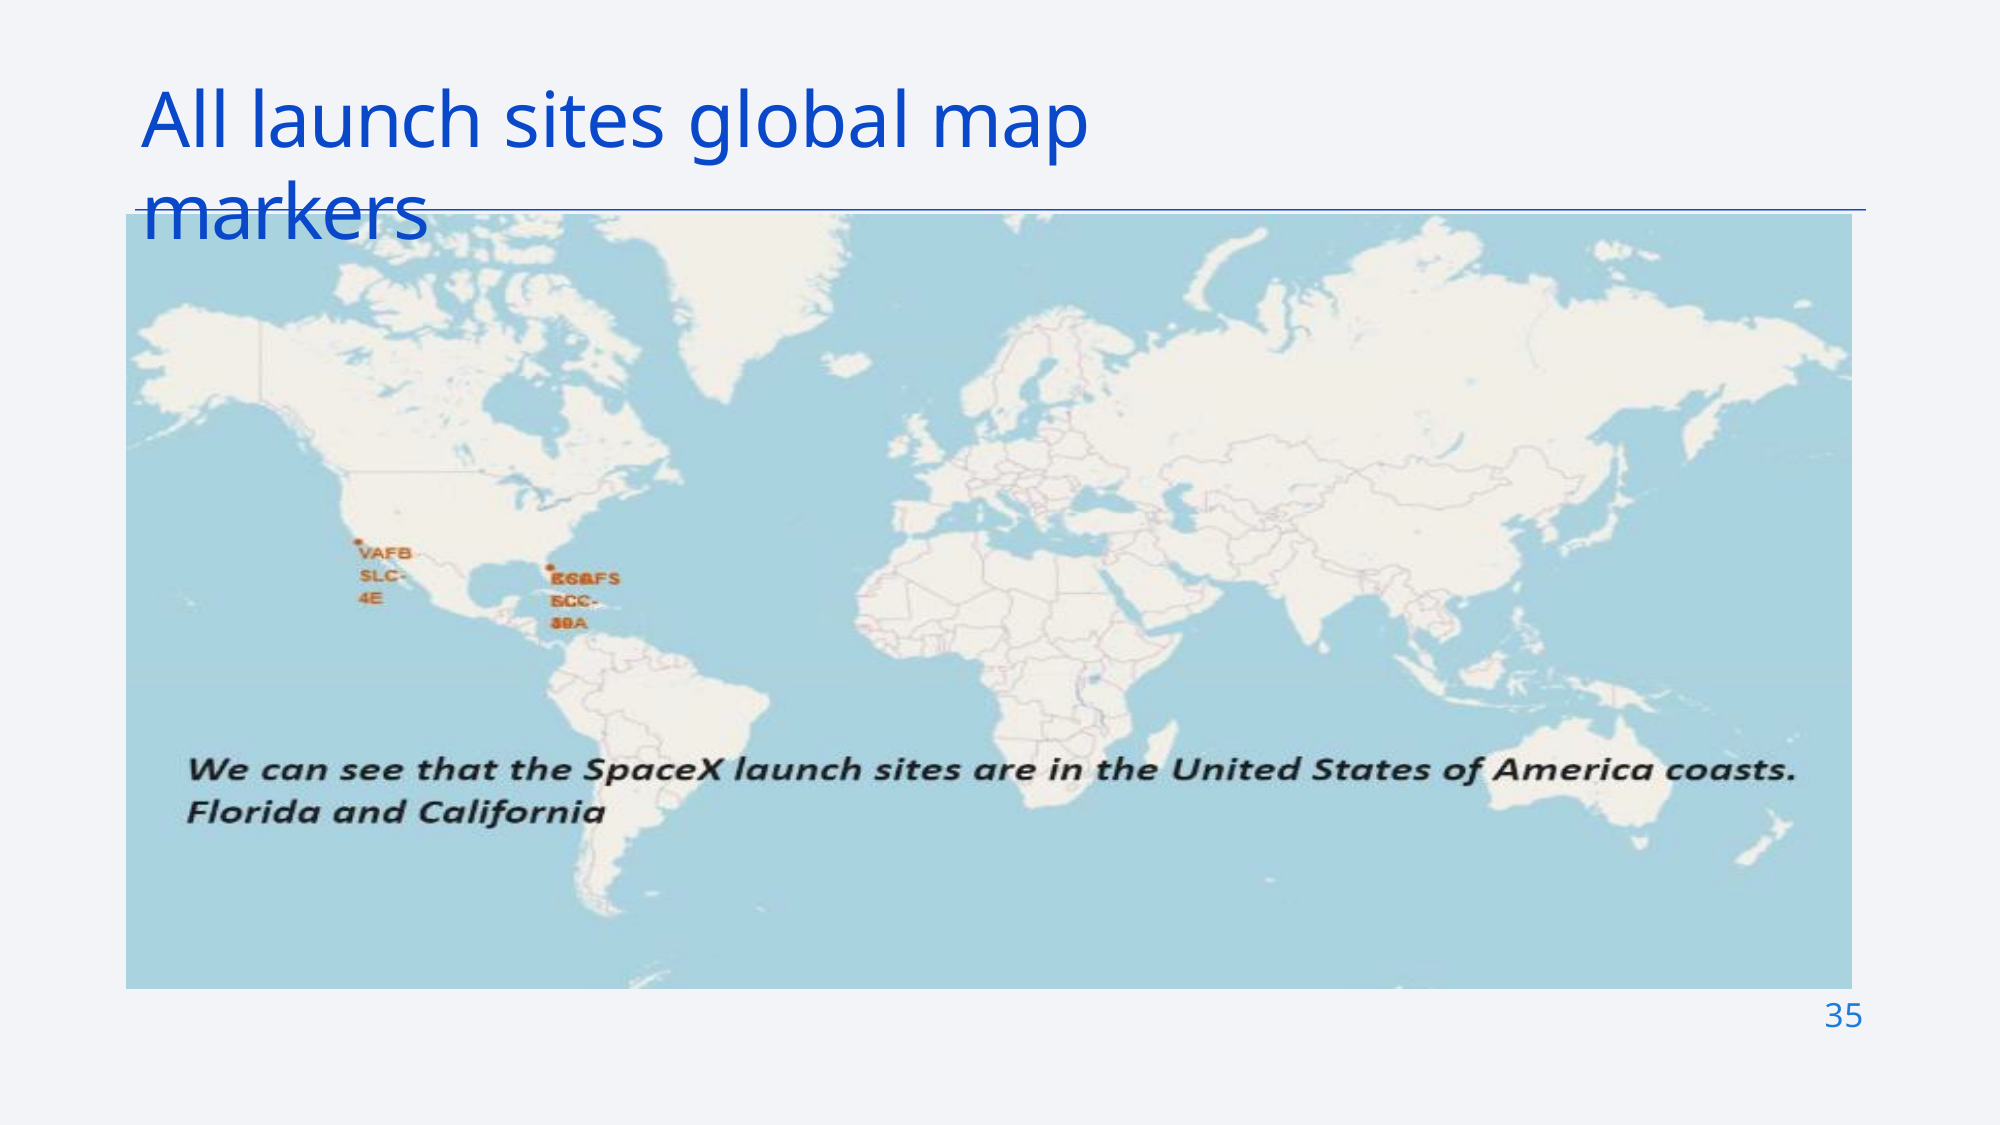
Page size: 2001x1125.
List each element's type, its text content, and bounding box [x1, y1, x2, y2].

slide_number 35 [1818, 1001, 1873, 1125]
title All launch sites global map markers [139, 68, 1314, 214]
picture [0, 0, 2000, 1125]
